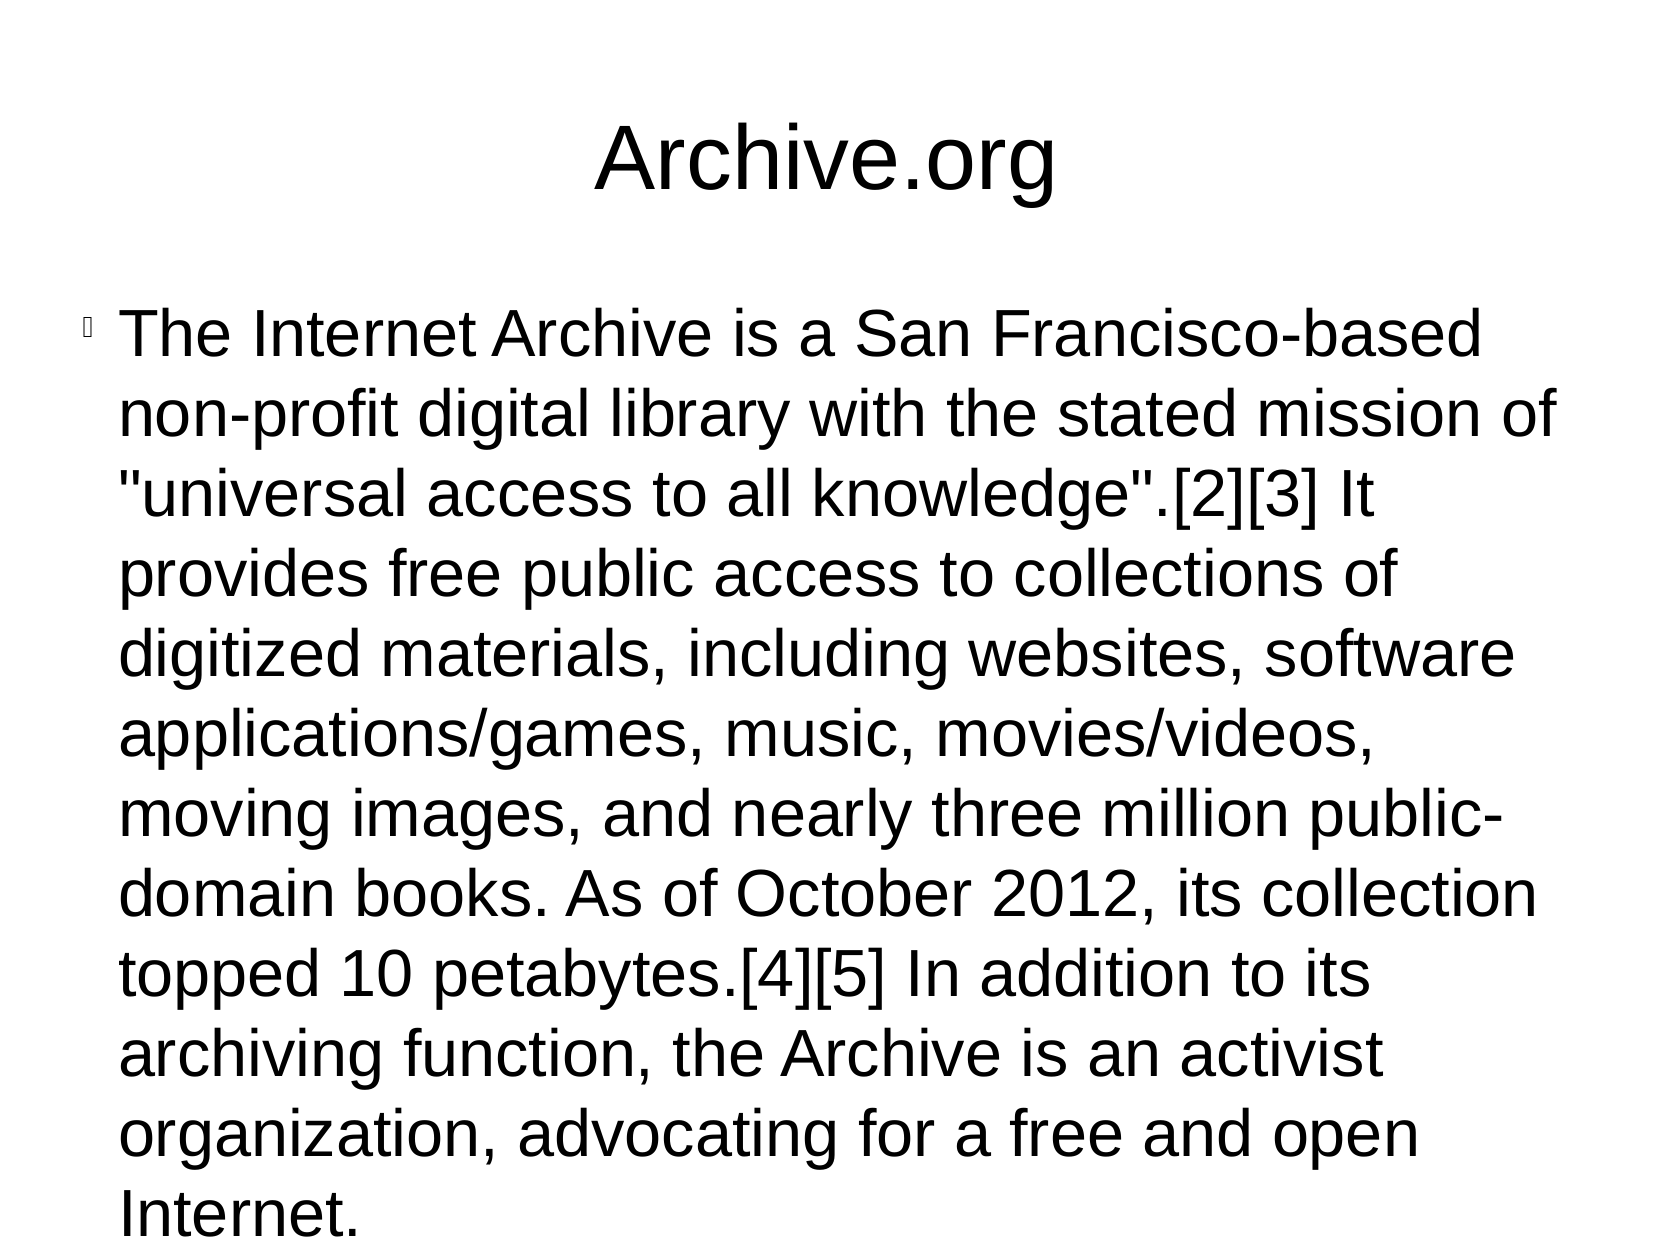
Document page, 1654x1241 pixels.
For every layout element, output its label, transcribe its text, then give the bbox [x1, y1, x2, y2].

text_box Archive.org [82, 49, 1571, 257]
text_box The Internet Archive is a San Francisco-based non-profit digital library with the stated mission of "universal access to all knowledge".[2][3] It provides free public access to collections of digitized materials, including websites, software applications/games, music, movies/videos, moving images, and nearly three million public-domain books. As of October 2012, its collection topped 10 petabytes.[4][5] In addition to its archiving function, the Archive is an activist organization, advocating for a free and open Internet. http://en.wikipedia.org/wiki/Internet_Archive [82, 290, 1571, 1010]
